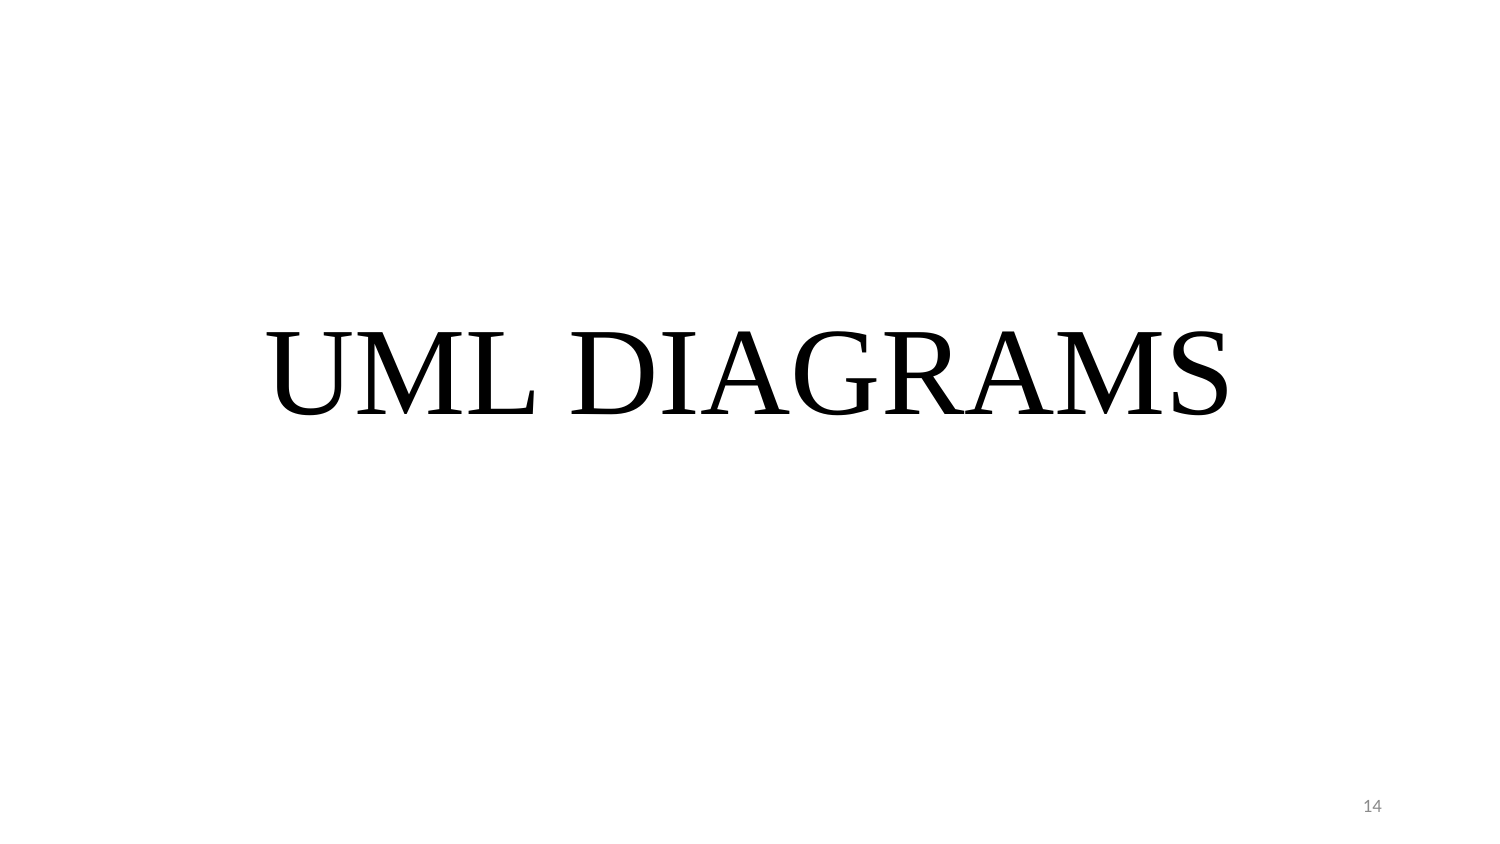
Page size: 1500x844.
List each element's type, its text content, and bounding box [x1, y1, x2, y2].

slide_number 14 [1059, 782, 1397, 827]
title UML DIAGRAMS [103, 292, 1397, 456]
